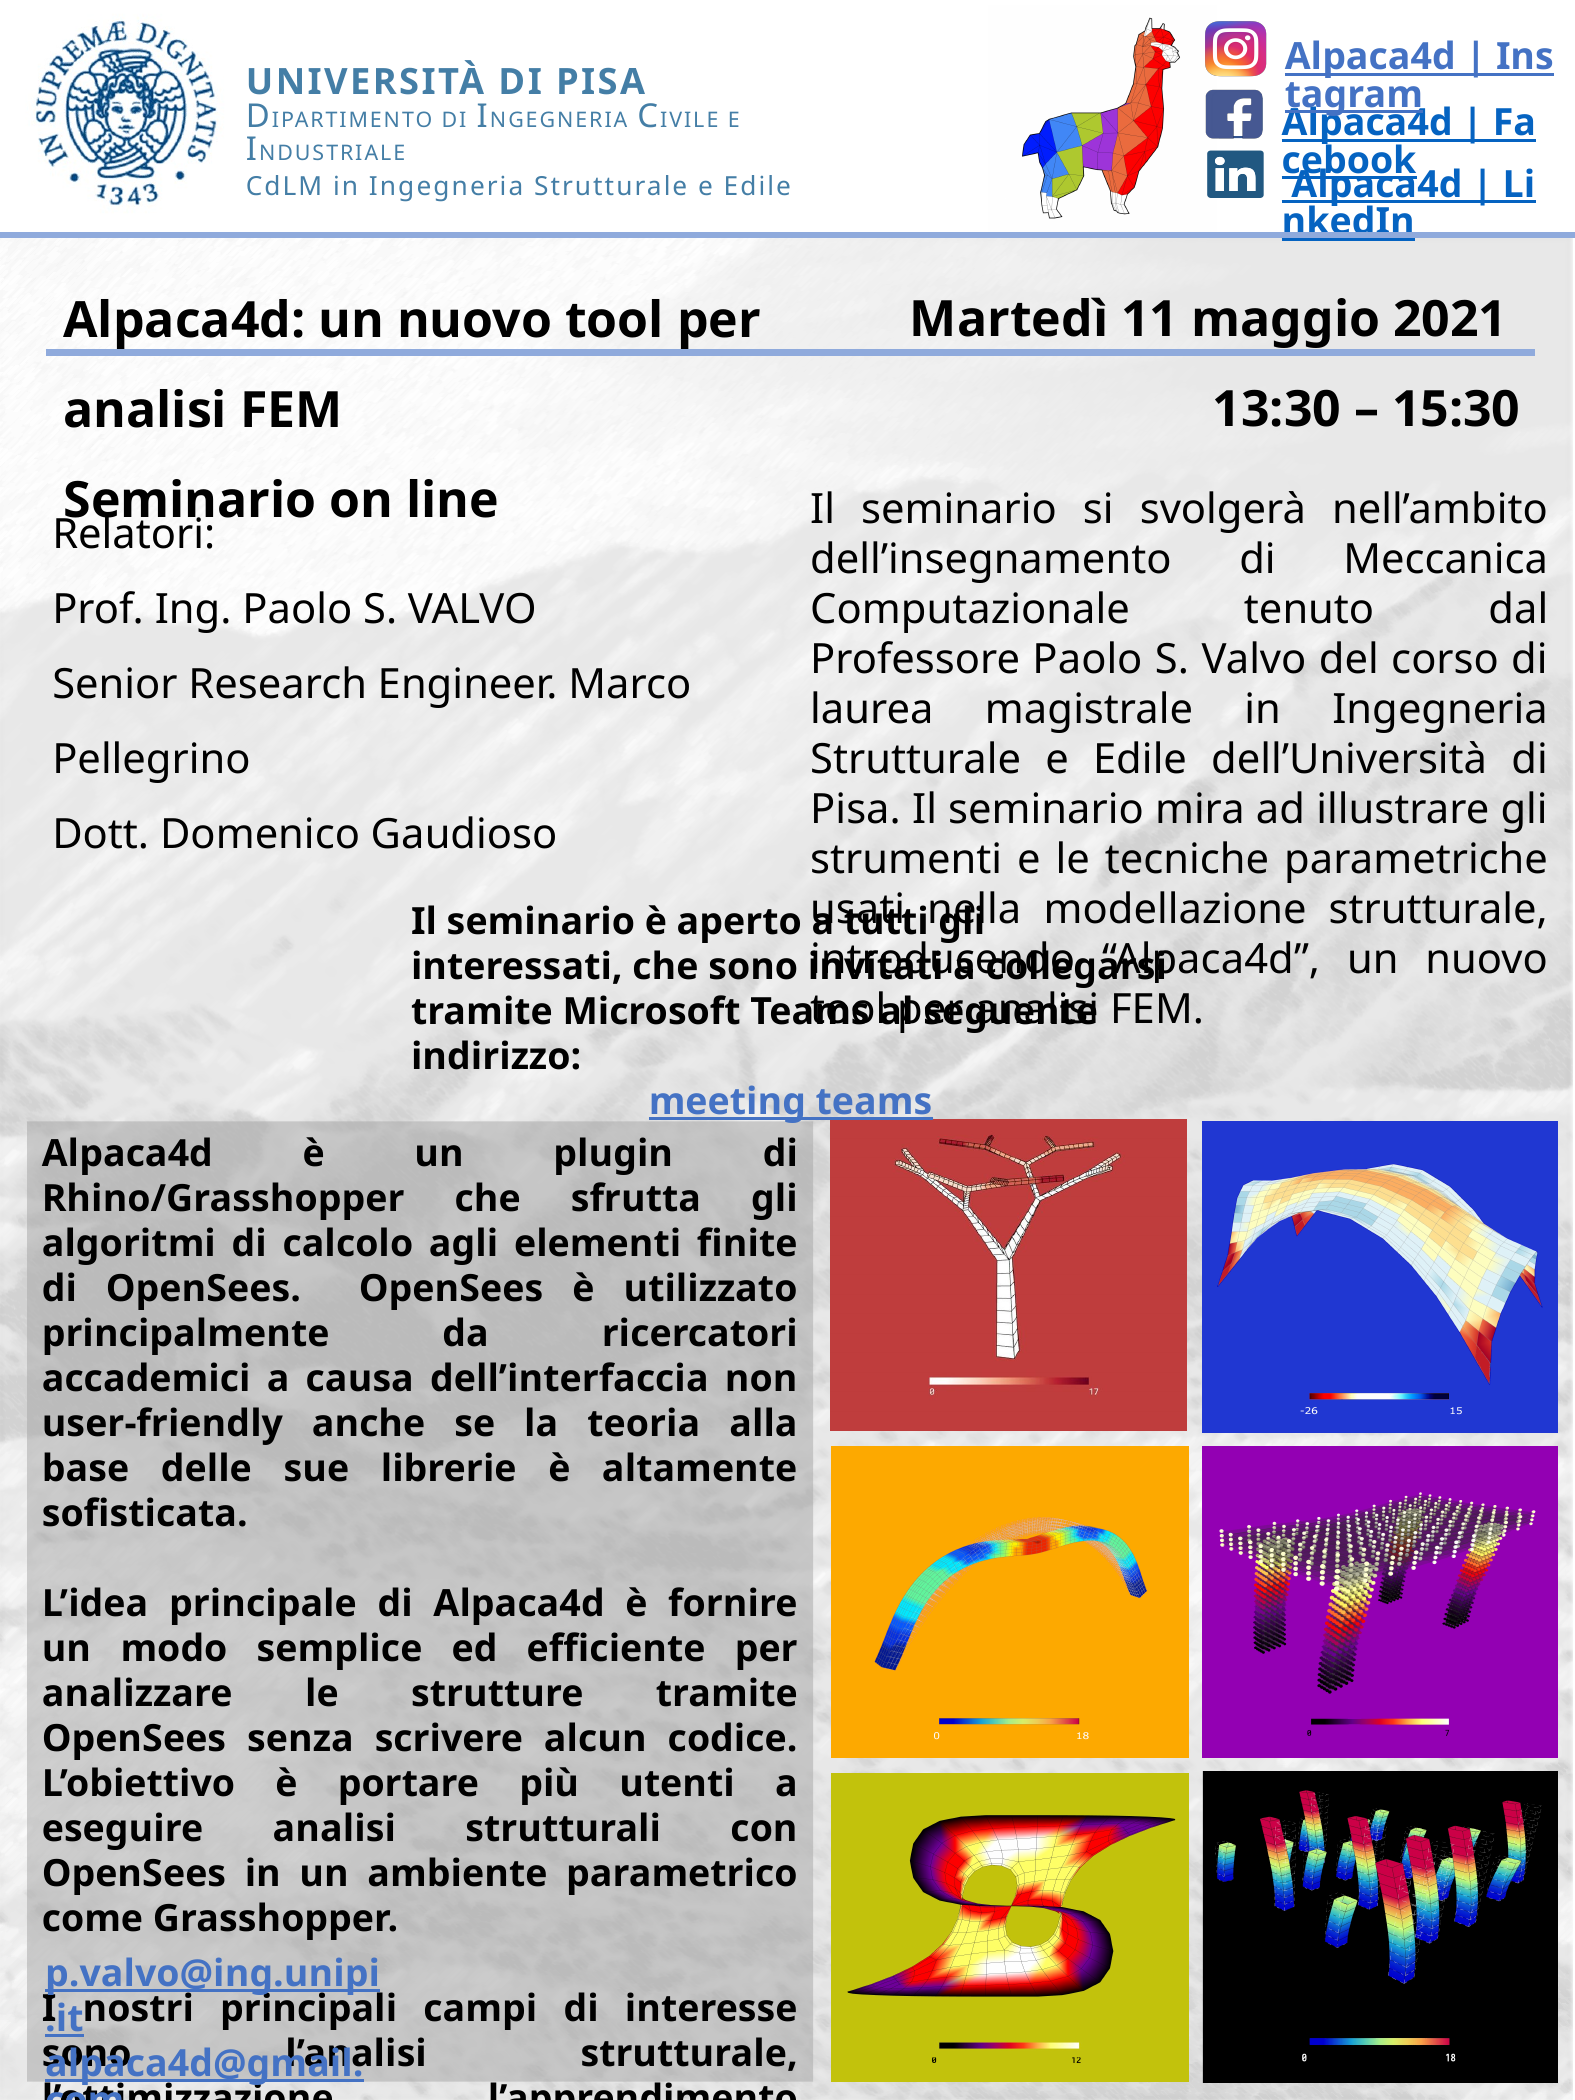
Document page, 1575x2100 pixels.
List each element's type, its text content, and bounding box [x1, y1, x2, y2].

title UNIVERSITÀ DI PISA DIPARTIMENTO DI INGEGNERIA CIVILE E INDUSTRIALE CdLM in Ingegneria Strutturale e Edile [230, 52, 819, 208]
picture [0, 2, 1573, 234]
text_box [830, 1119, 1559, 2083]
picture [0, 236, 1573, 2100]
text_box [1202, 18, 1573, 214]
